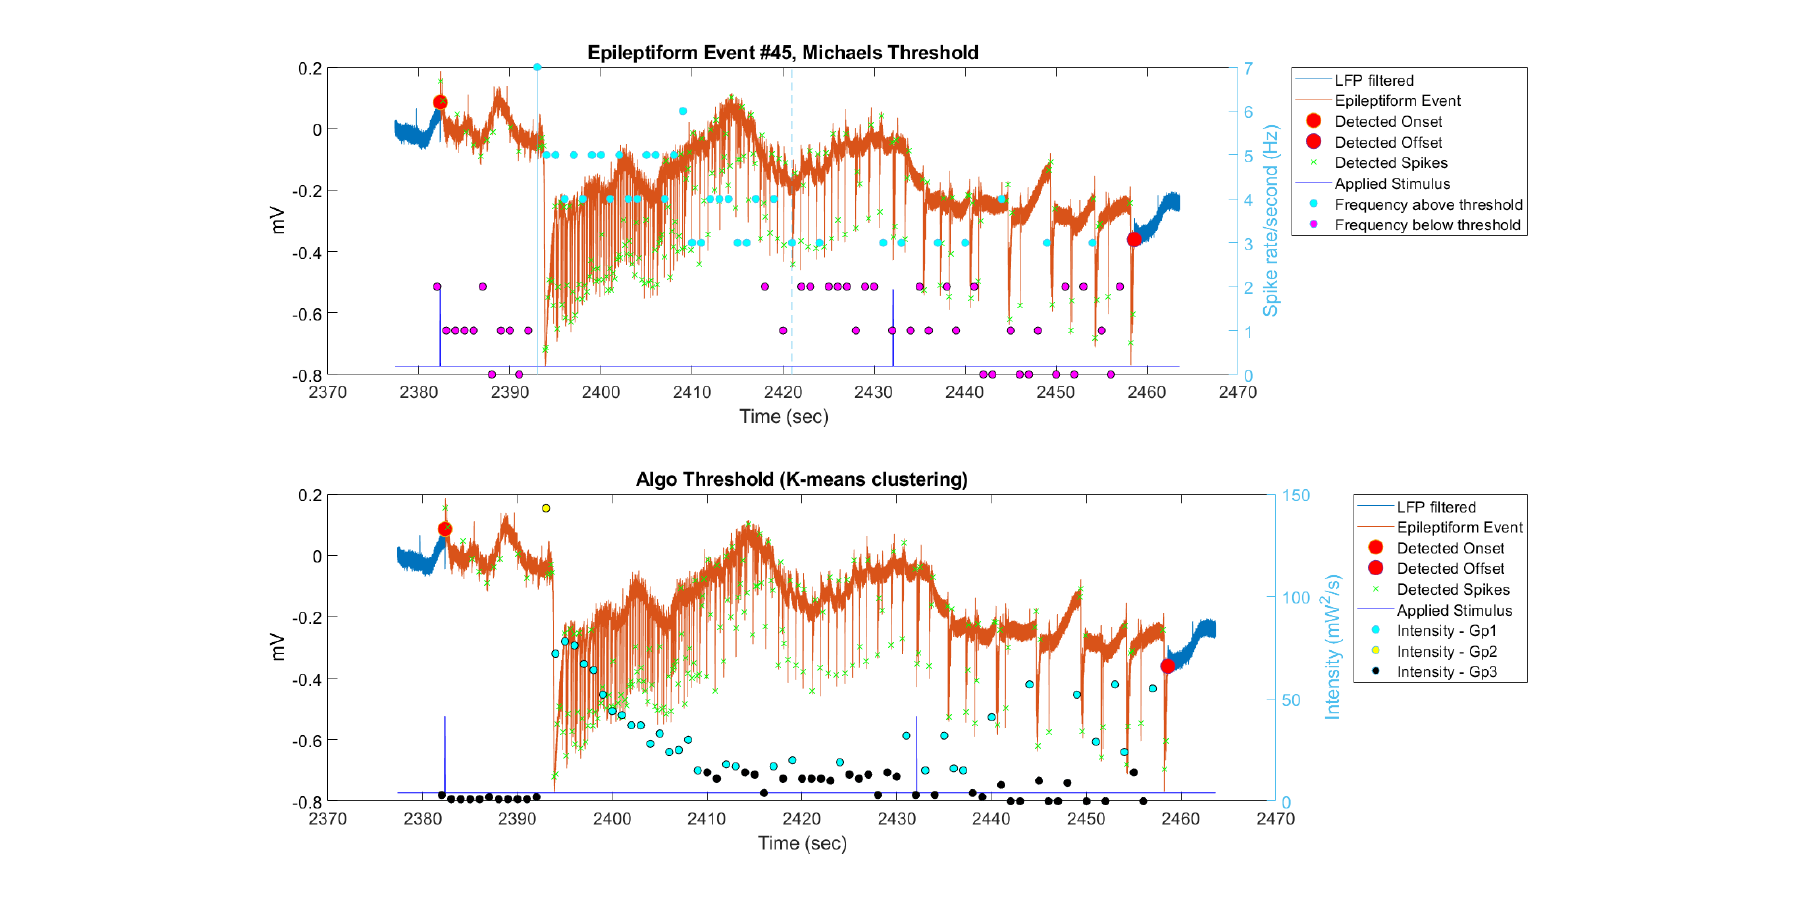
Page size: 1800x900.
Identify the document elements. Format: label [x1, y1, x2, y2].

picture [126, 0, 1674, 900]
